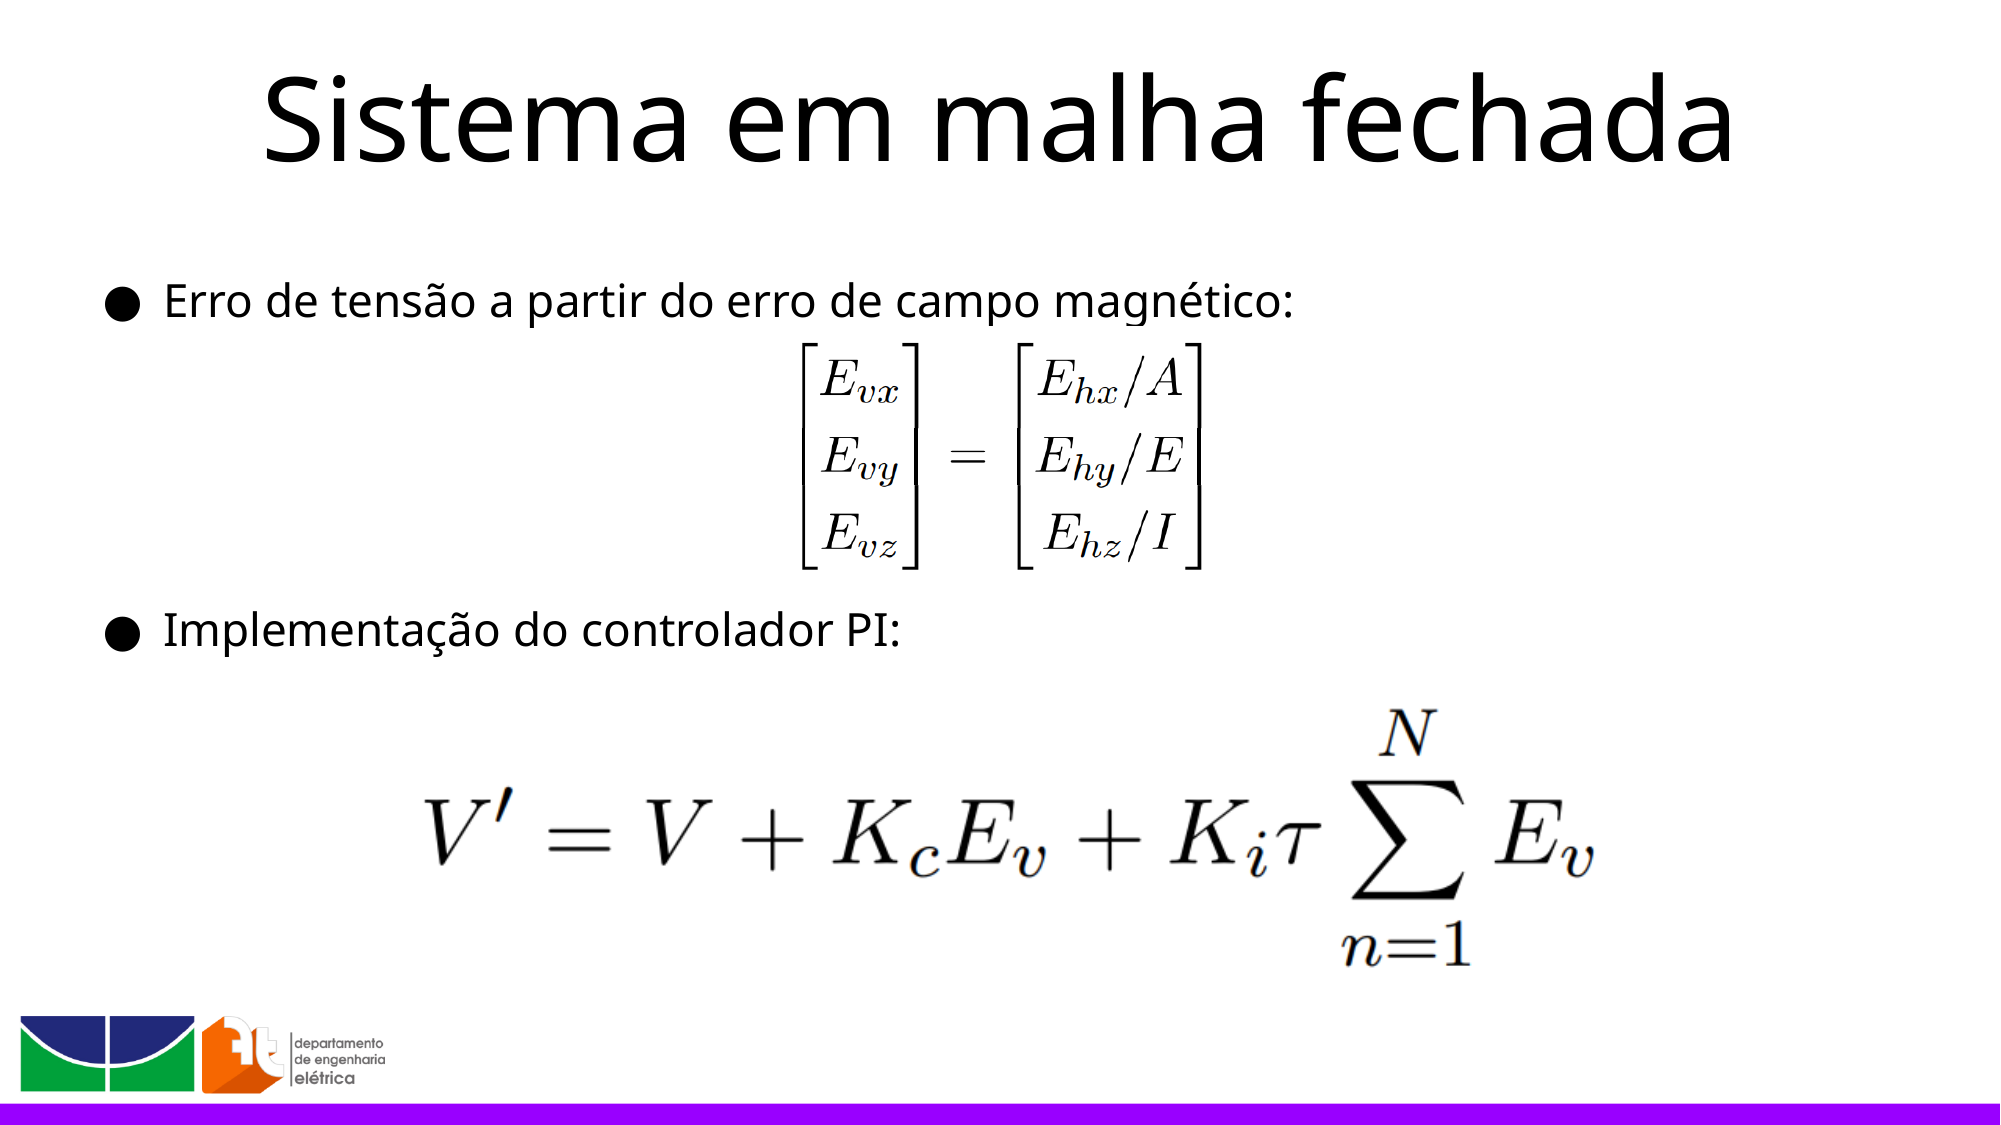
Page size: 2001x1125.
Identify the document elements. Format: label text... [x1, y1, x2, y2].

picture [790, 326, 1209, 583]
list Erro de tensão a partir do erro de campo magnético: Implementação do controlador PI: [68, 224, 1932, 1002]
title Sistema em malha fechada [68, 22, 1932, 205]
picture [9, 1001, 391, 1097]
picture [397, 669, 1603, 991]
